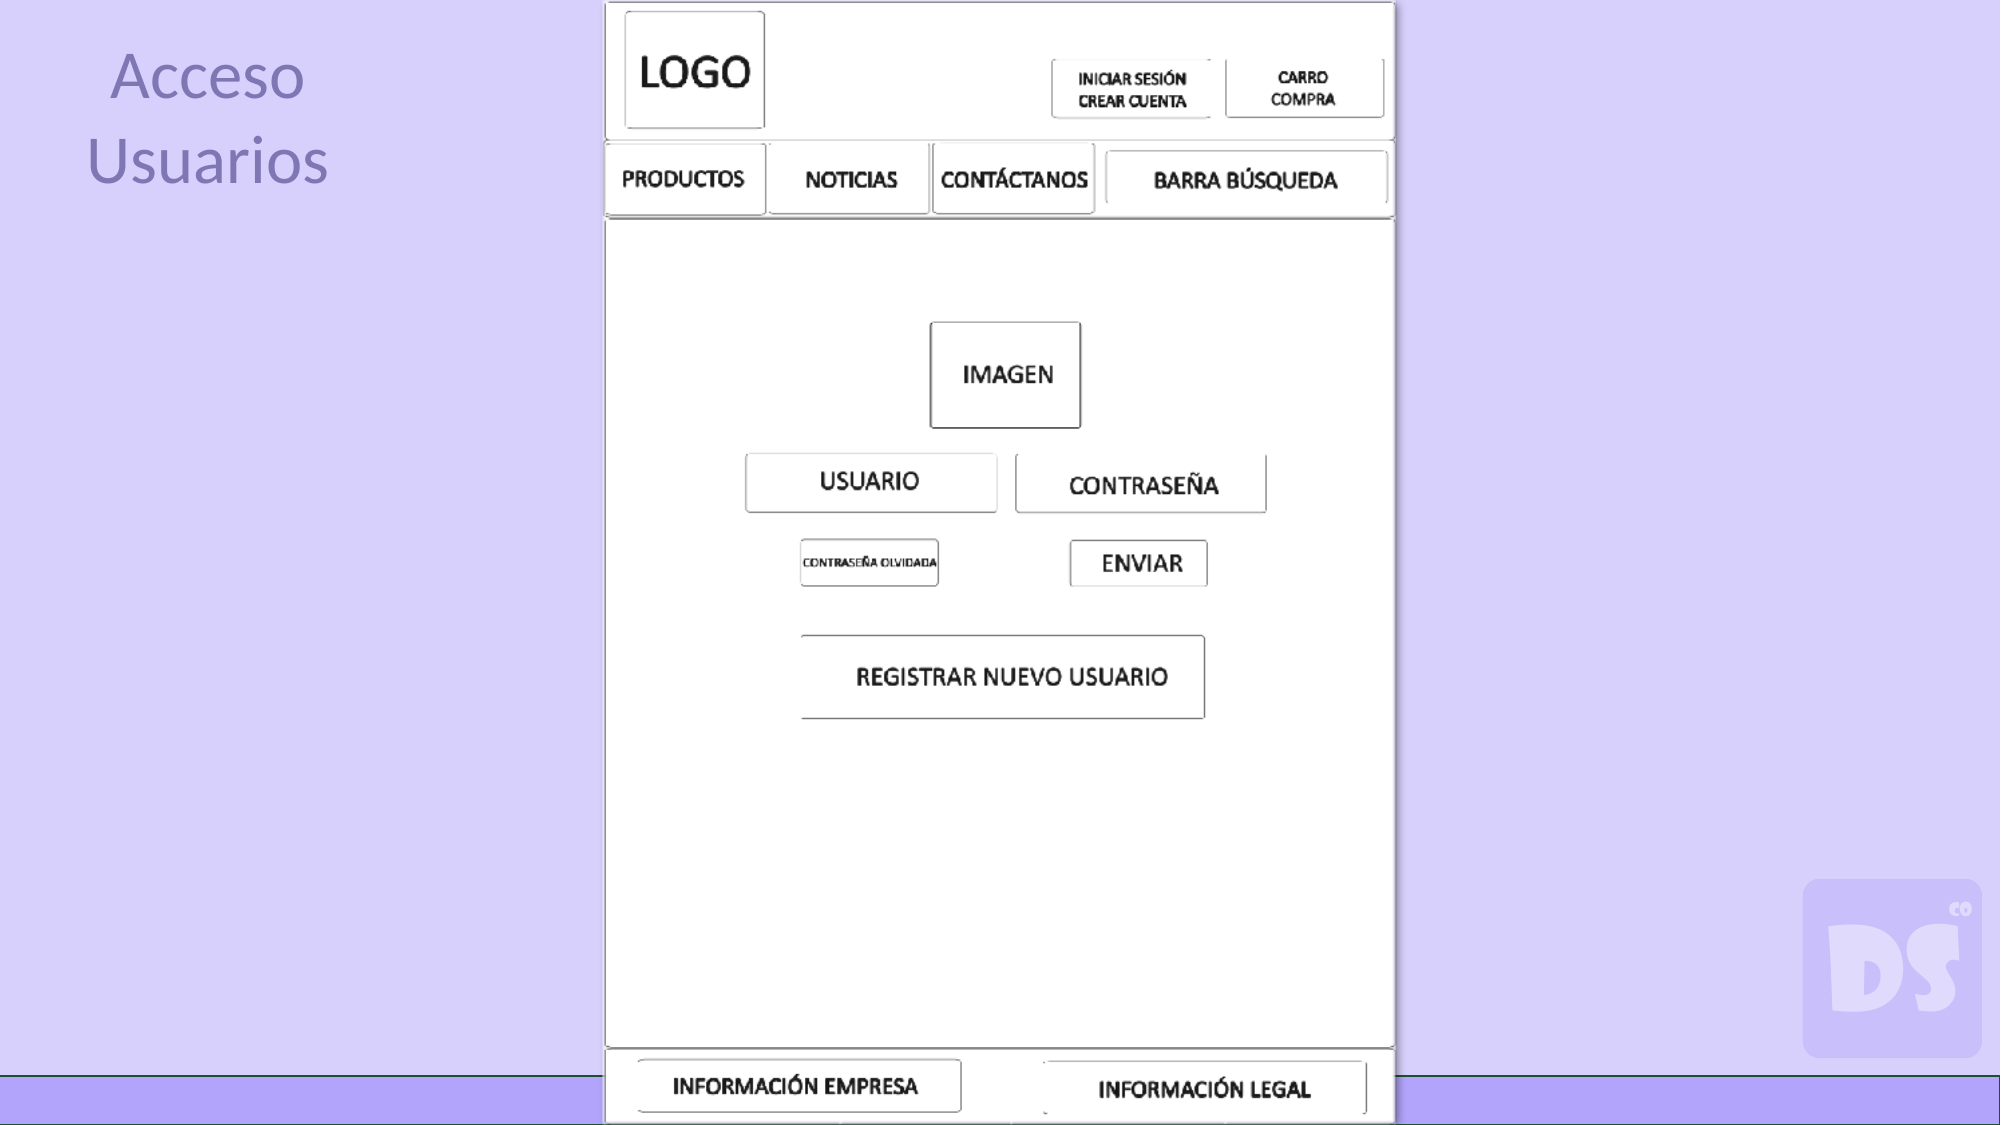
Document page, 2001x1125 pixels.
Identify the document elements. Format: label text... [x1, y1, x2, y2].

picture [1547, 774, 2000, 1125]
picture [602, 0, 1398, 1125]
text_box [0, 1075, 602, 1125]
text_box [1405, 1075, 1547, 1125]
subtitle Acceso Usuarios [32, 31, 384, 212]
